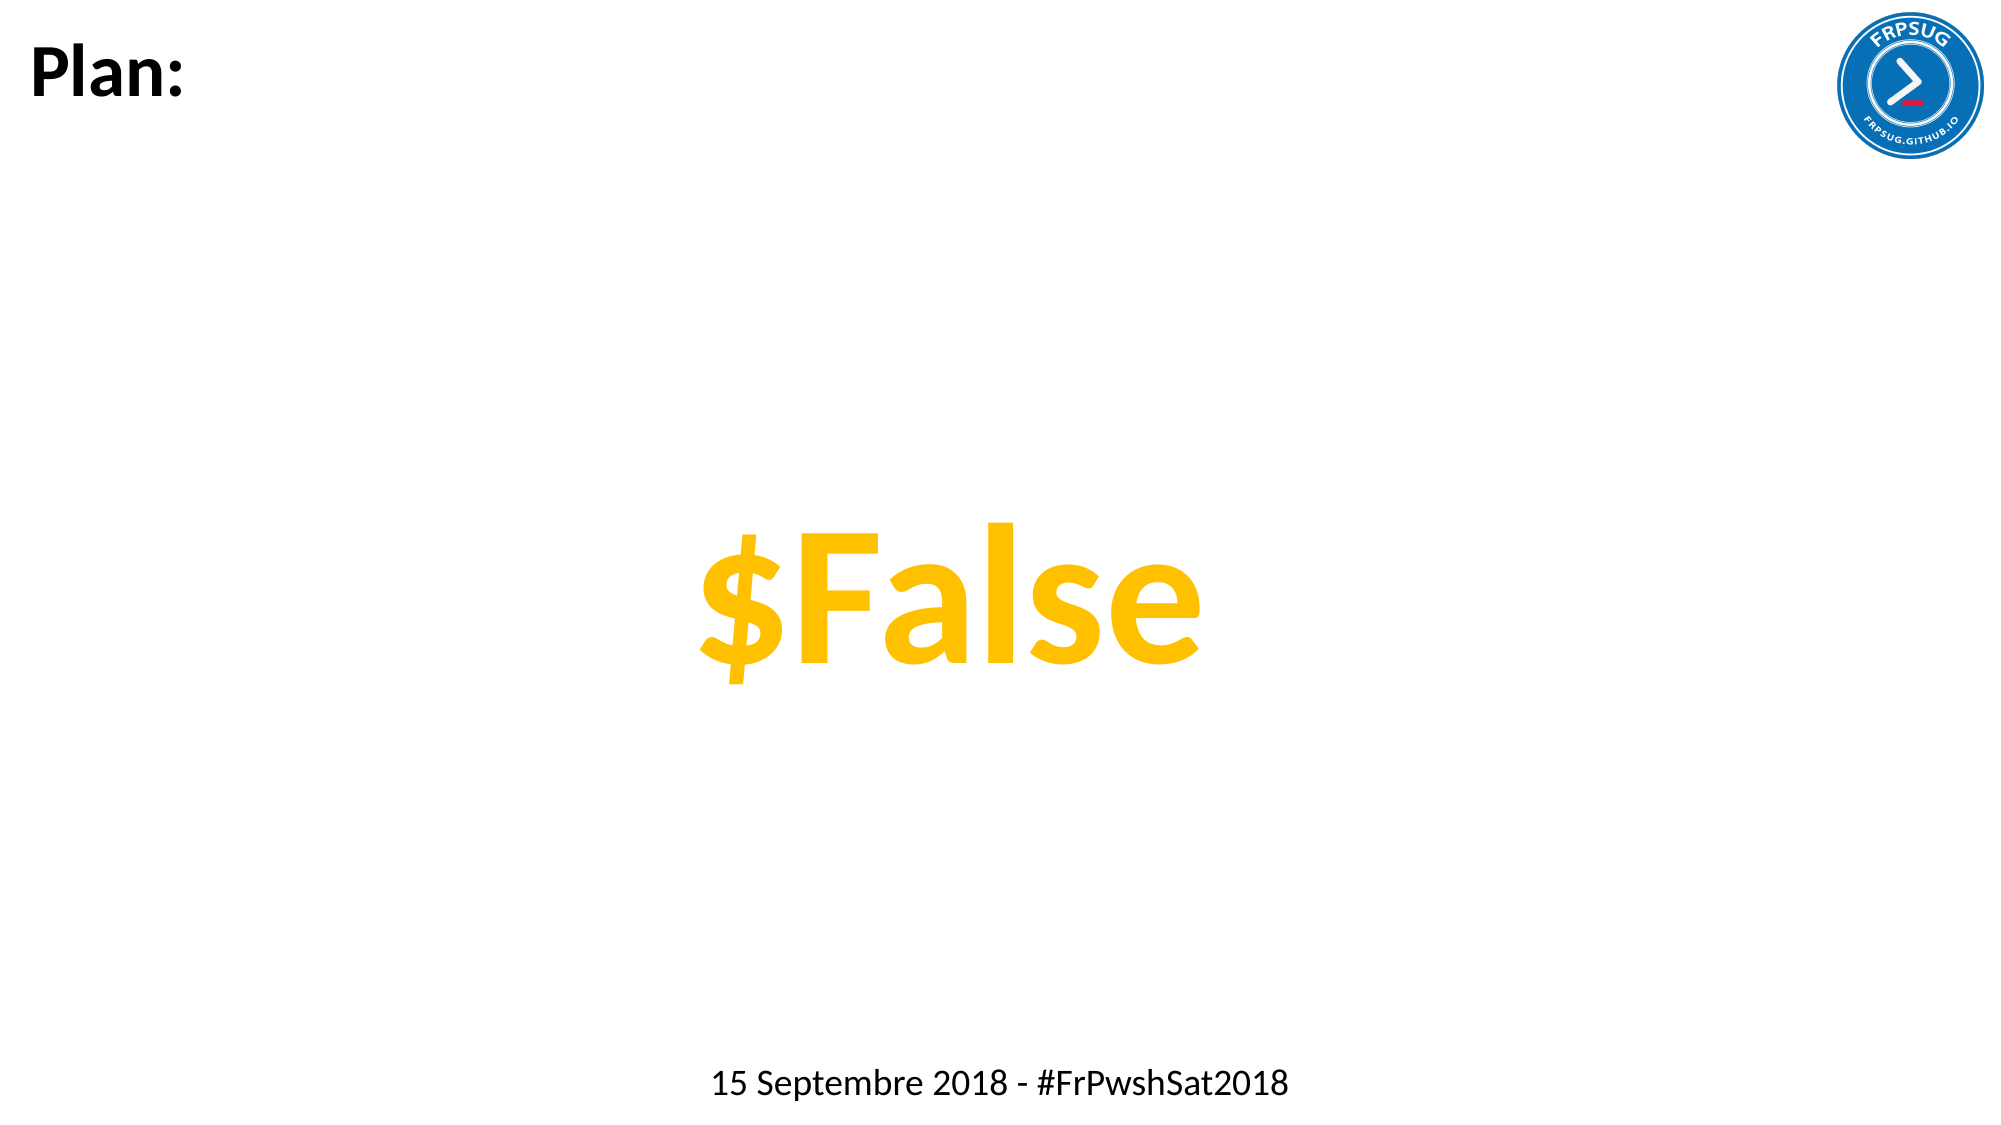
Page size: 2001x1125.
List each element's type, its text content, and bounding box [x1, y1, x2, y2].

text_box 15 Septembre 2018 - #FrPwshSat2018 [0, 1049, 2000, 1125]
picture [1836, 11, 1985, 160]
text_box Plan: [15, 14, 1719, 120]
text_box $False [675, 456, 1402, 712]
